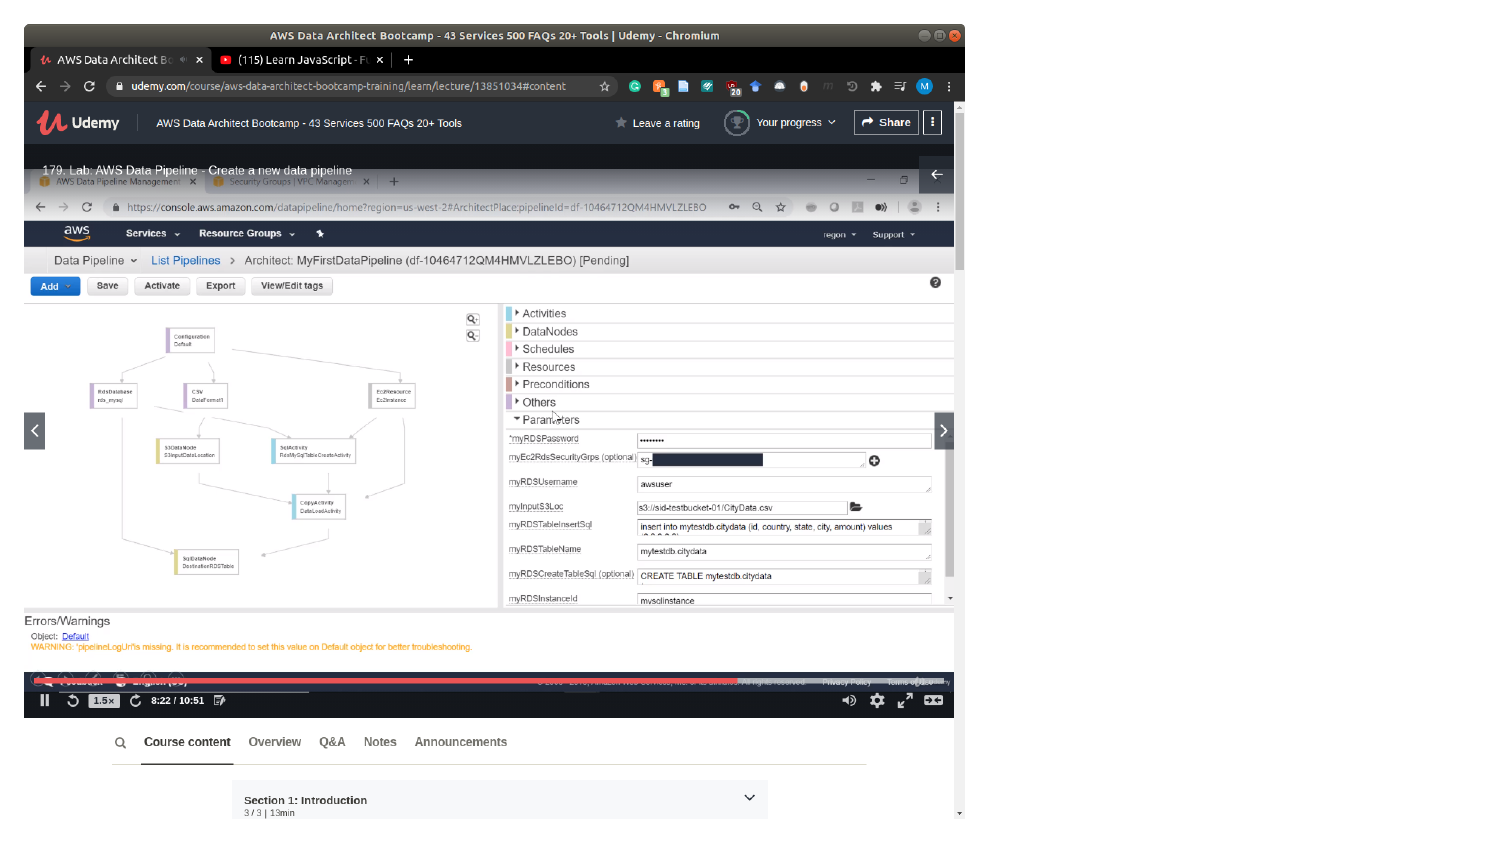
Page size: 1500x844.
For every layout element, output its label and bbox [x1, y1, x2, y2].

picture [24, 24, 966, 819]
